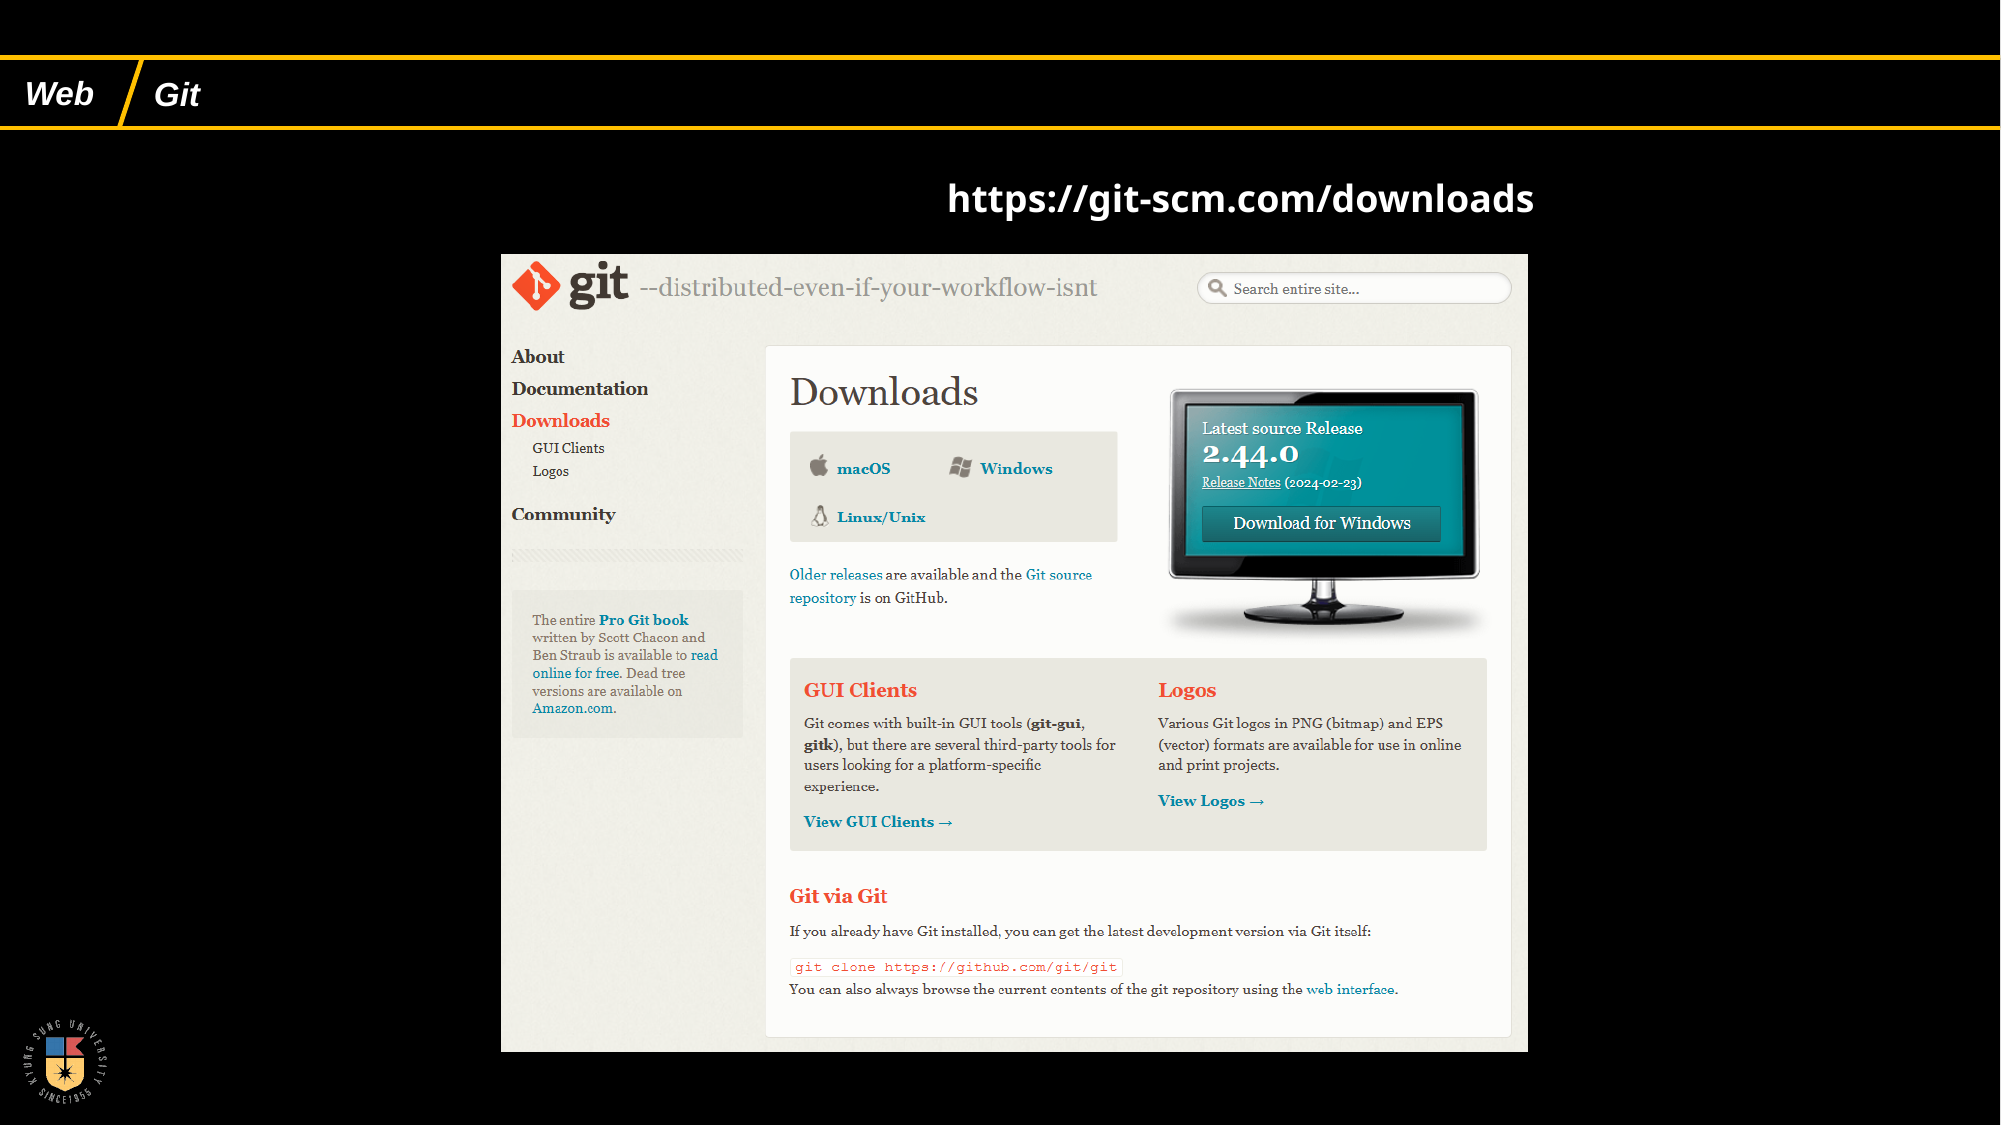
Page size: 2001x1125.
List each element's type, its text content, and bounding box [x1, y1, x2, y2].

picture [22, 1018, 108, 1105]
picture [501, 254, 1528, 1052]
text_box Git [139, 65, 215, 121]
text_box https://git-scm.com/downloads [932, 168, 1550, 228]
